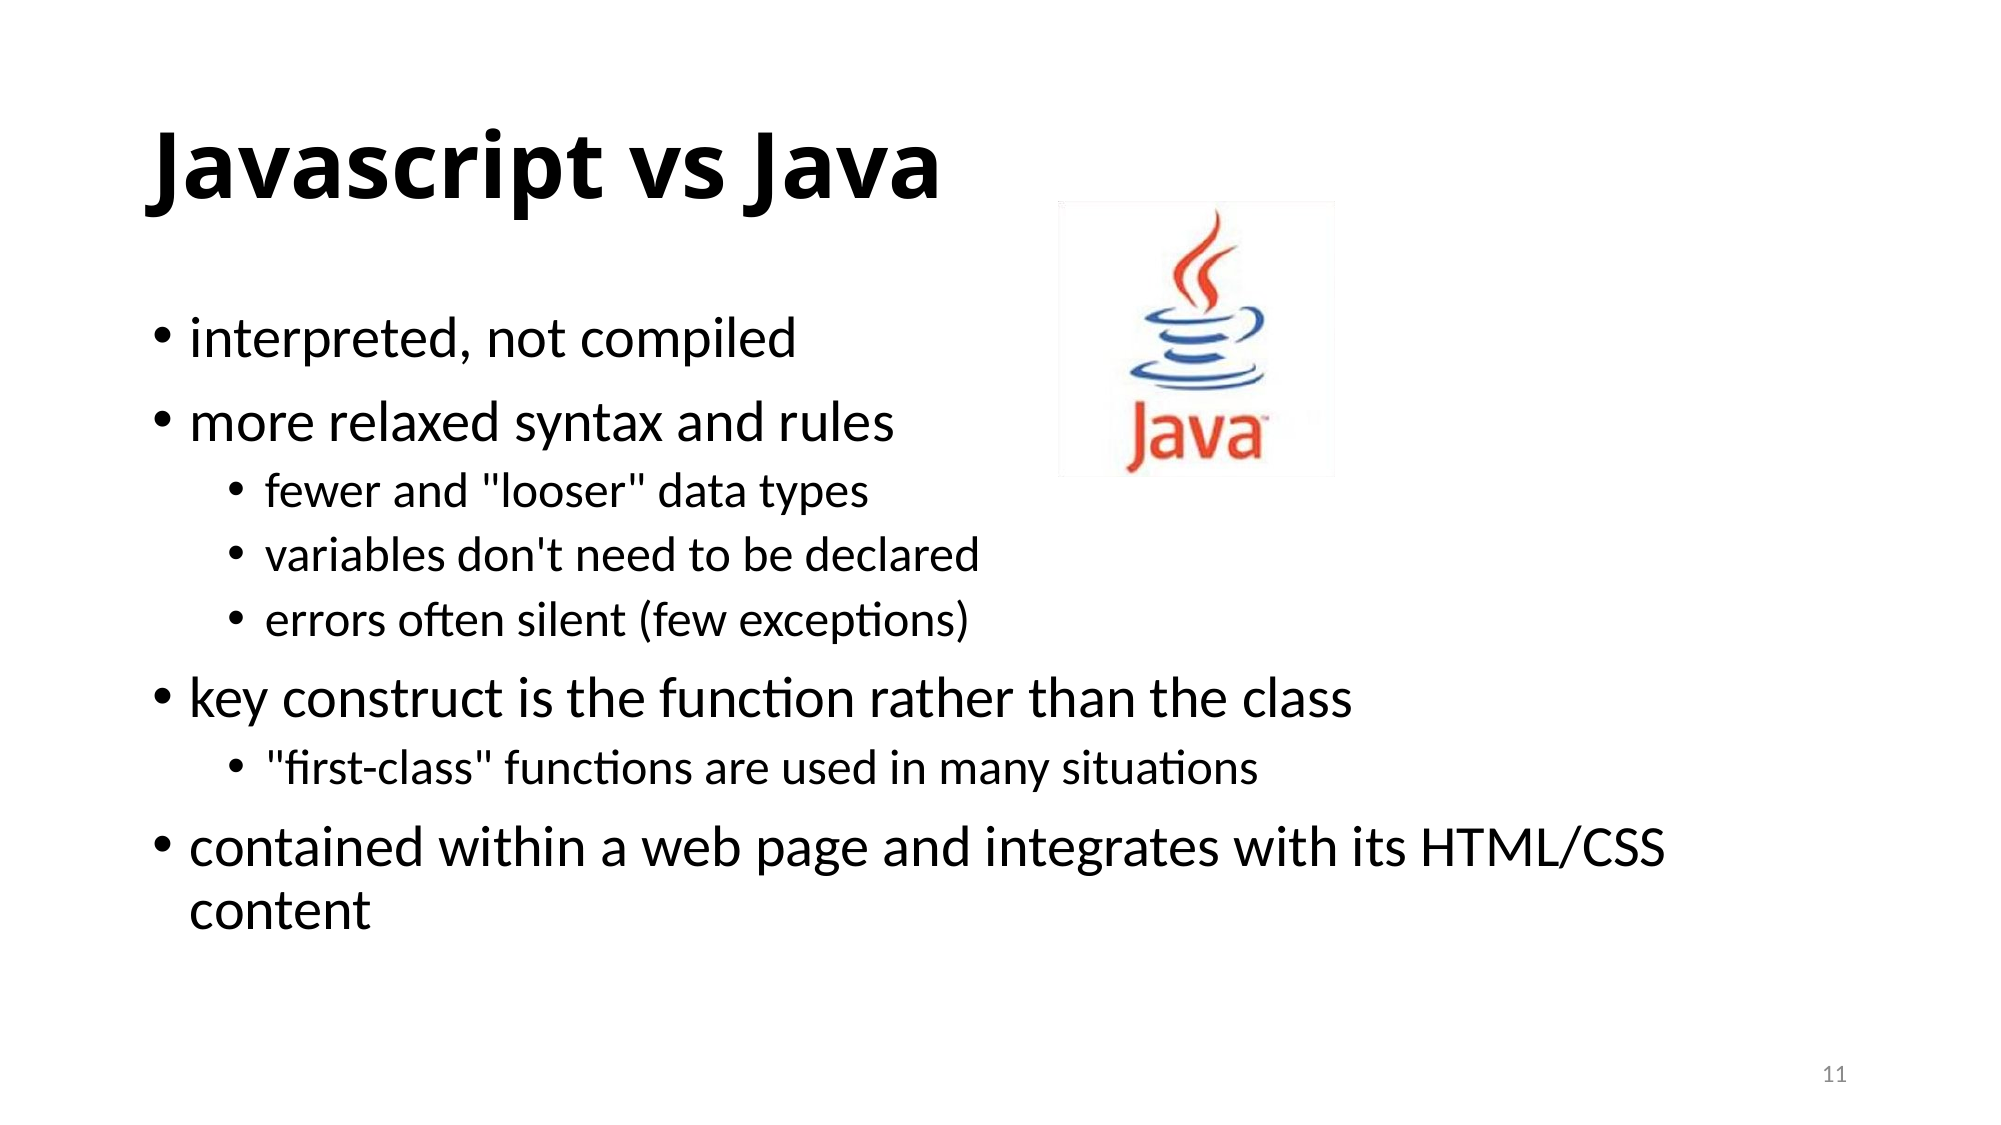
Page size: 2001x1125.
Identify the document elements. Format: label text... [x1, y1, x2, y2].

picture [1058, 201, 1335, 477]
slide_number 11 [1412, 1042, 1863, 1103]
list interpreted, not compiled more relaxed syntax and rules fewer and "looser" data types variables don't need to be declared errors often silent (few exceptions) key construct is the function rather than the class "first-class" functions are used in many situations contained within a web page and integrates with its HTML/CSS content [137, 299, 1863, 1014]
title Javascript vs Java [137, 59, 1863, 278]
